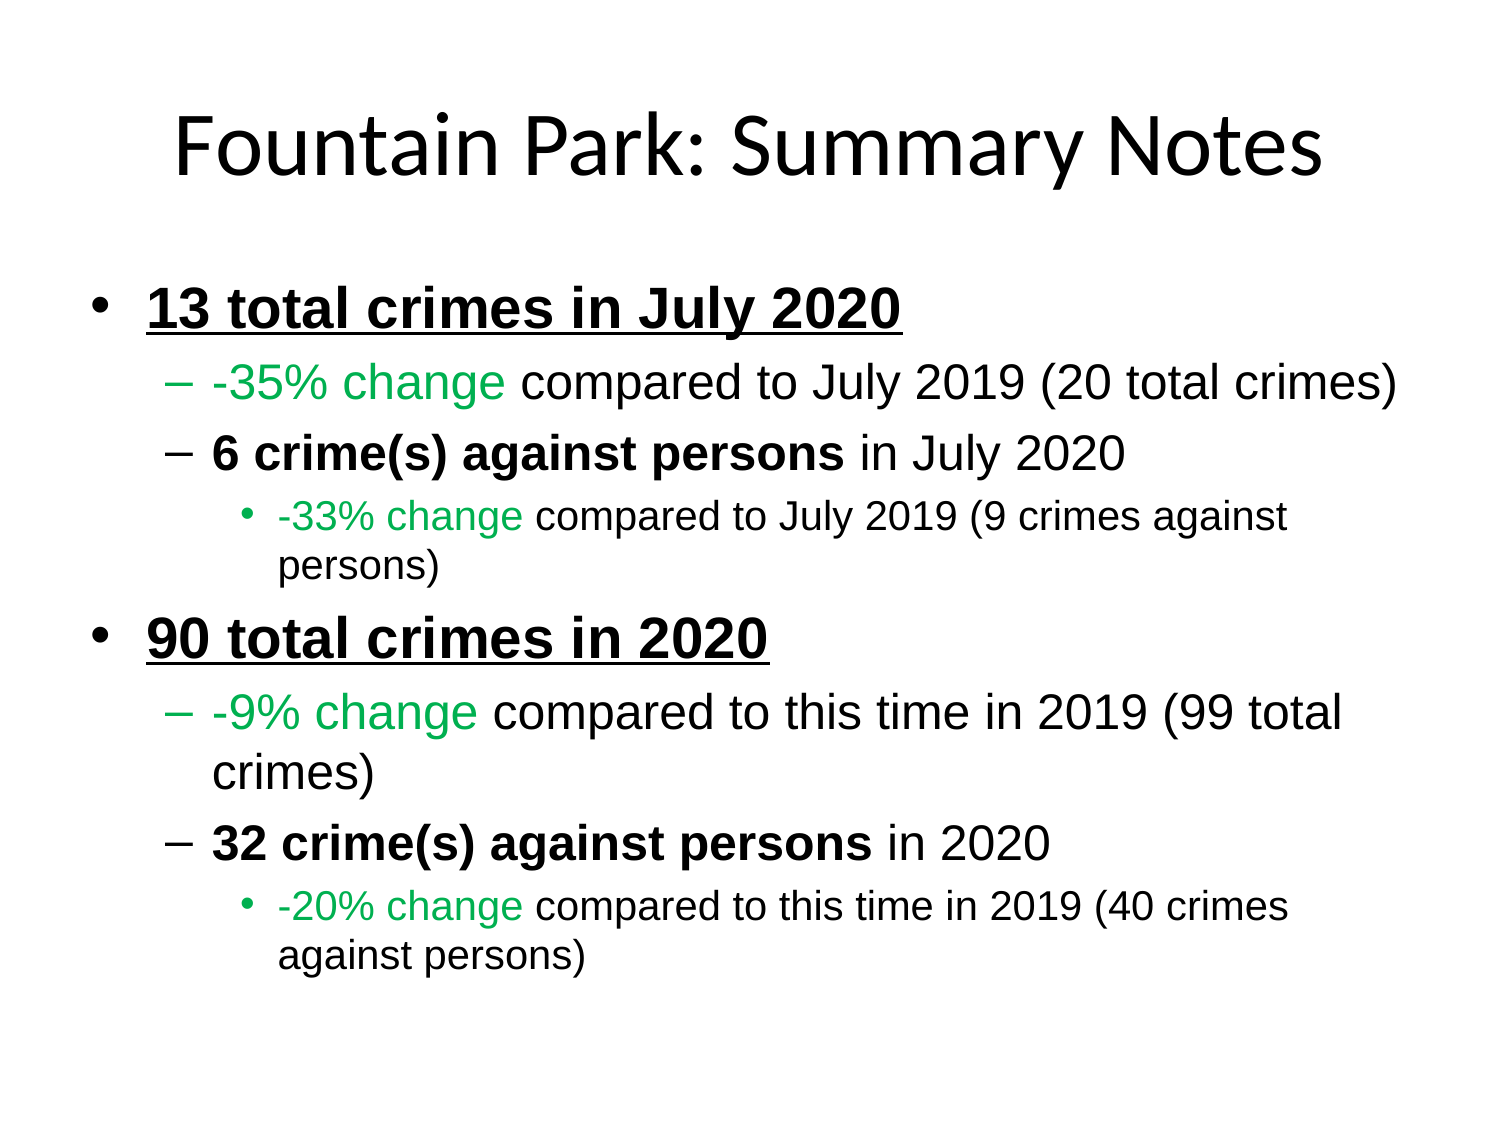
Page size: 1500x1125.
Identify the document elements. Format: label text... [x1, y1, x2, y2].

title Fountain Park: Summary Notes [75, 45, 1425, 233]
list 13 total crimes in July 2020 -35% change compared to July 2019 (20 total crimes) 6 crime(s) against persons in July 2020 -33% change compared to July 2019 (9 crimes against persons) 90 total crimes in 2020 -9% change compared to this time in 2019 (99 total crimes) 32 crime(s) against persons in 2020 -20% change compared to this time in 2019 (40 crimes against persons) [75, 262, 1425, 1005]
